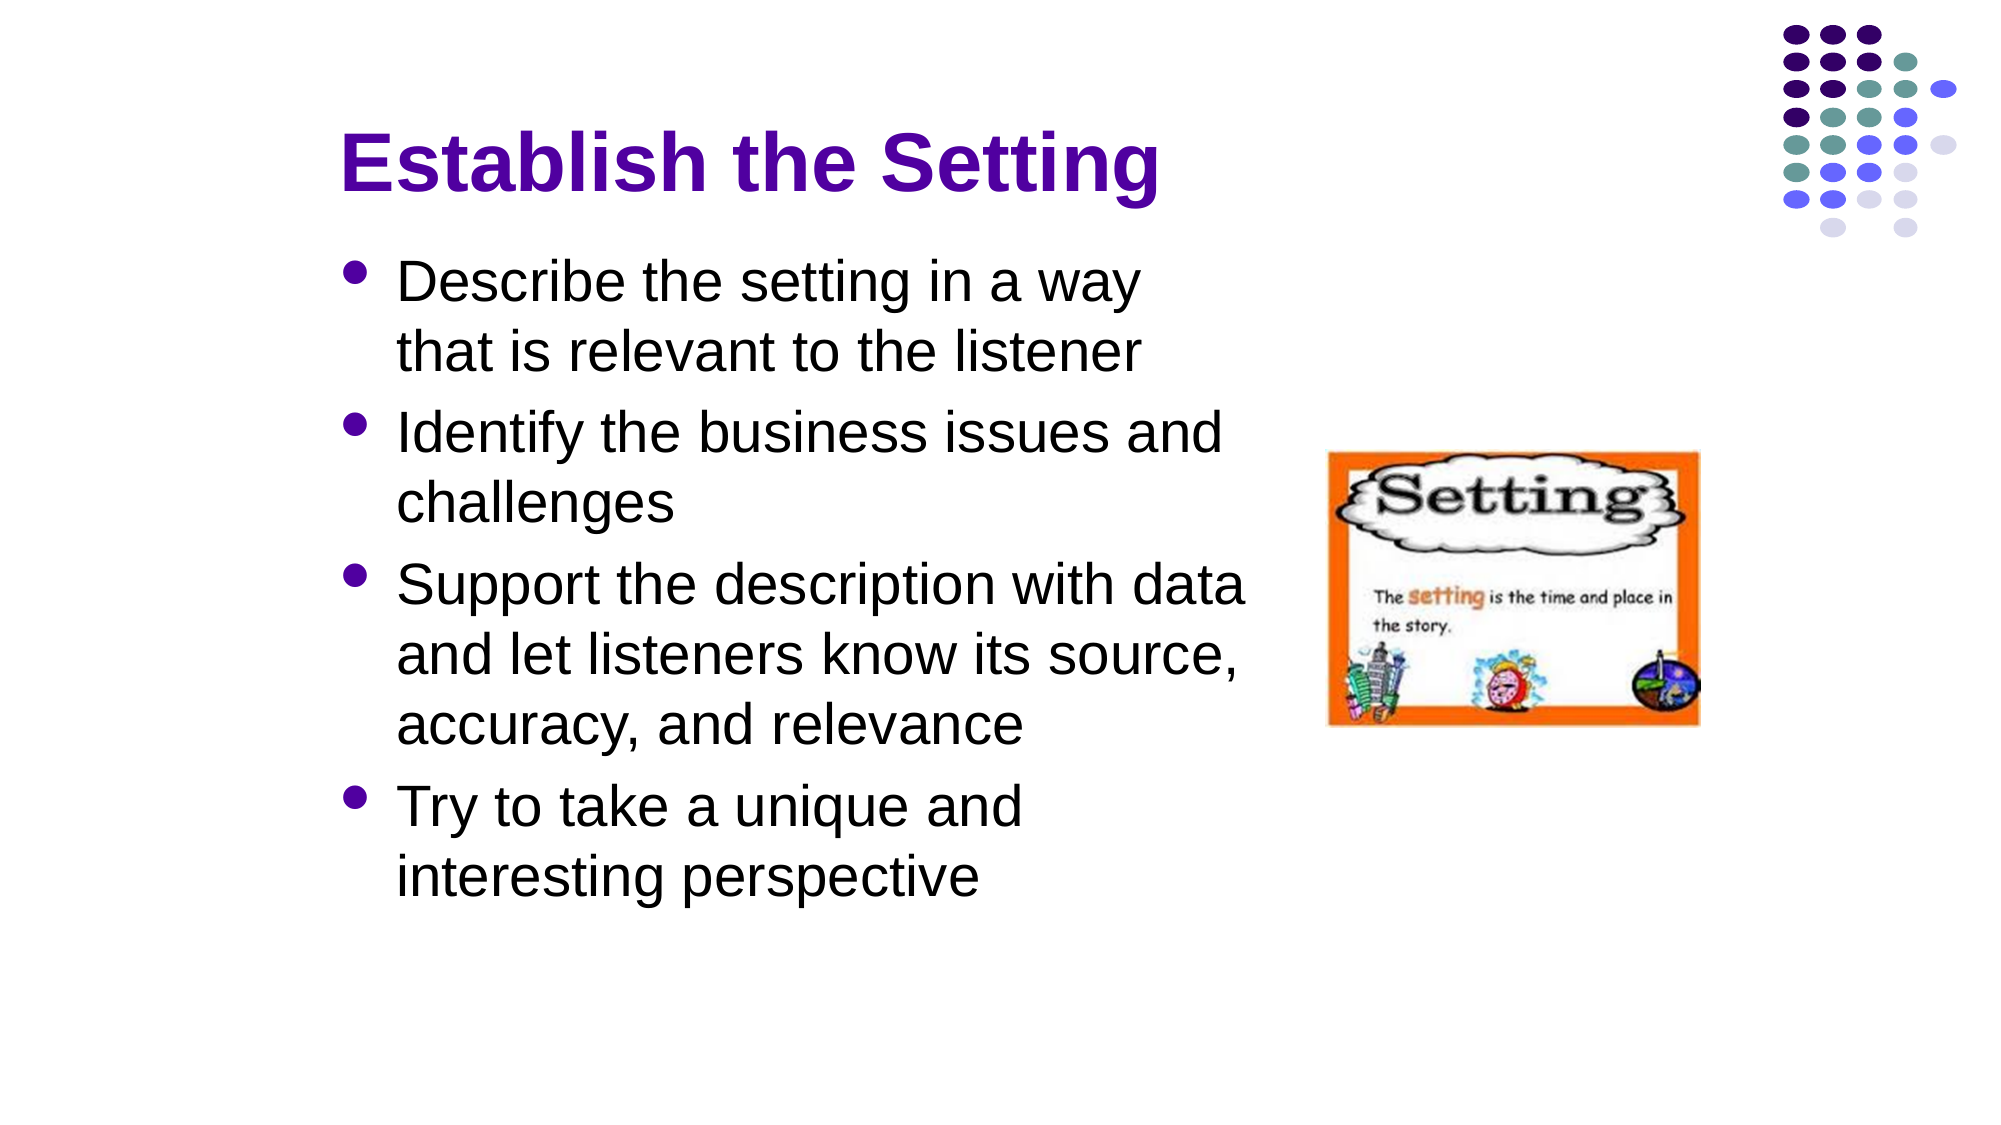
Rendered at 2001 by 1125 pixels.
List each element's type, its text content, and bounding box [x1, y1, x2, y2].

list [1324, 449, 1701, 729]
list Describe the setting in a way that is relevant to the listener Identify the business issues and challenges Support the description with data and let listeners know its source, accuracy, and relevance Try to take a unique and interesting perspective [324, 235, 1263, 1005]
title Establish the Setting [324, 24, 1438, 216]
